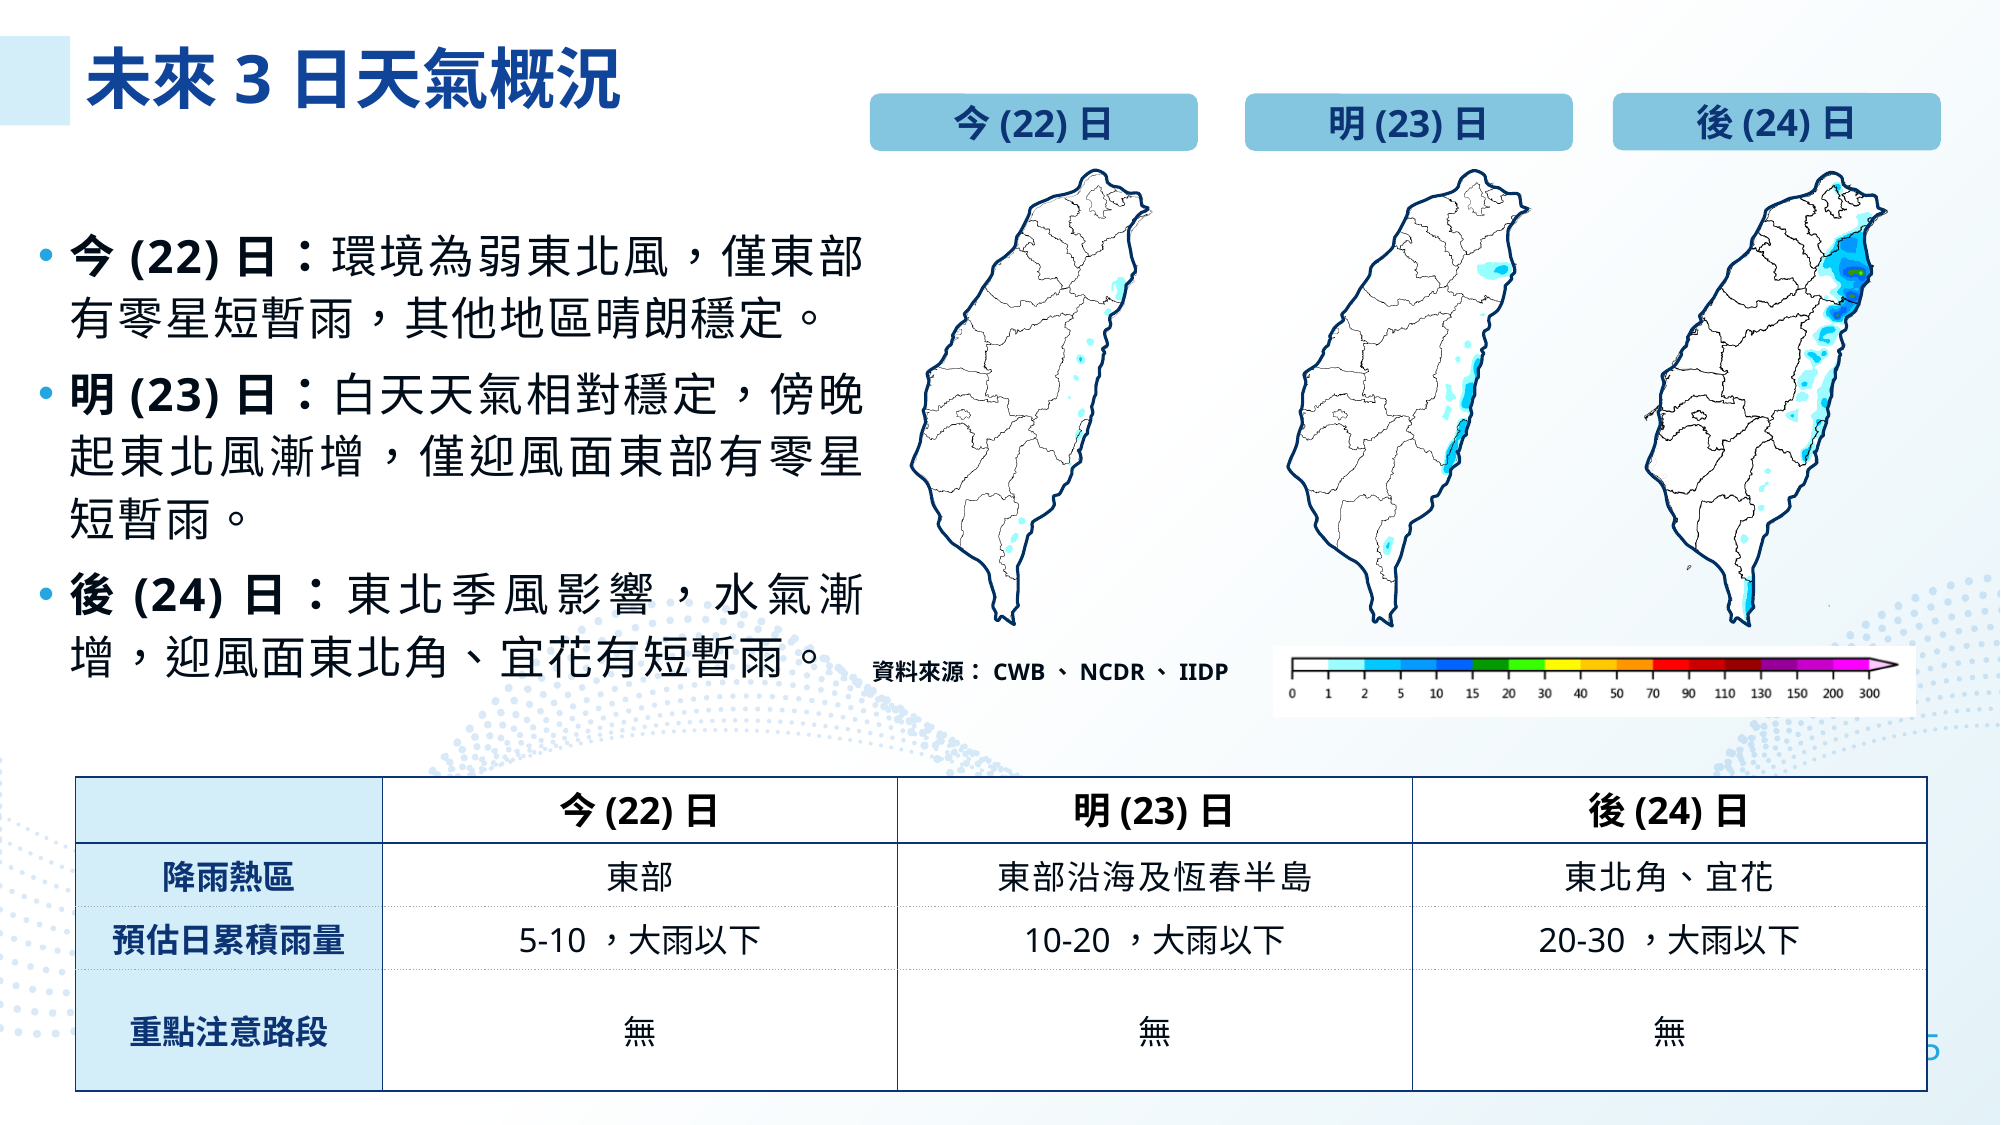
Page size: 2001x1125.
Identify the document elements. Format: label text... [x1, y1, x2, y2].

table_cell 5-10，大雨以下 [383, 906, 897, 970]
text_box 今(22)日 [869, 93, 1198, 151]
text_box 後(24)日 [1612, 92, 1941, 151]
table_header 今(22)日 [383, 778, 897, 842]
picture [1272, 646, 1916, 717]
table_cell 10-20，大雨以下 [898, 906, 1412, 970]
text_box 今(22)日：環境為弱東北風，僅東部有零星短暫雨，其他地區晴朗穩定。 明(23)日：白天天氣相對穩定，傍晚起東北風漸增，僅迎風面東部有零星短暫雨。 後(24)日：東北季風影響，水氣漸增，迎風面東北角、宜花有短暫雨。 [25, 137, 867, 766]
table_cell 東北角、宜花 [1413, 844, 1926, 906]
table_cell 降雨熱區 [76, 844, 382, 906]
table_header [76, 778, 382, 842]
slide_number 5 [1928, 1005, 1942, 1092]
picture [1288, 169, 1533, 628]
table_cell 無 [898, 970, 1412, 1090]
table_header 明(23)日 [898, 778, 1412, 842]
text_box 資料來源：CWB、NCDR、IIDP [856, 650, 1246, 693]
table_cell 東部 [383, 844, 897, 906]
picture [912, 173, 1153, 624]
picture [1642, 172, 1888, 627]
table_cell 20-30，大雨以下 [1413, 906, 1926, 970]
table_cell 重點注意路段 [76, 970, 382, 1090]
table_cell 東部沿海及恆春半島 [898, 844, 1412, 906]
table_cell 無 [383, 970, 897, 1090]
table_cell 預估日累積雨量 [76, 906, 382, 970]
table_header 後(24)日 [1413, 778, 1926, 842]
text_box 明(23)日 [1245, 93, 1573, 151]
table_cell 無 [1413, 970, 1926, 1090]
